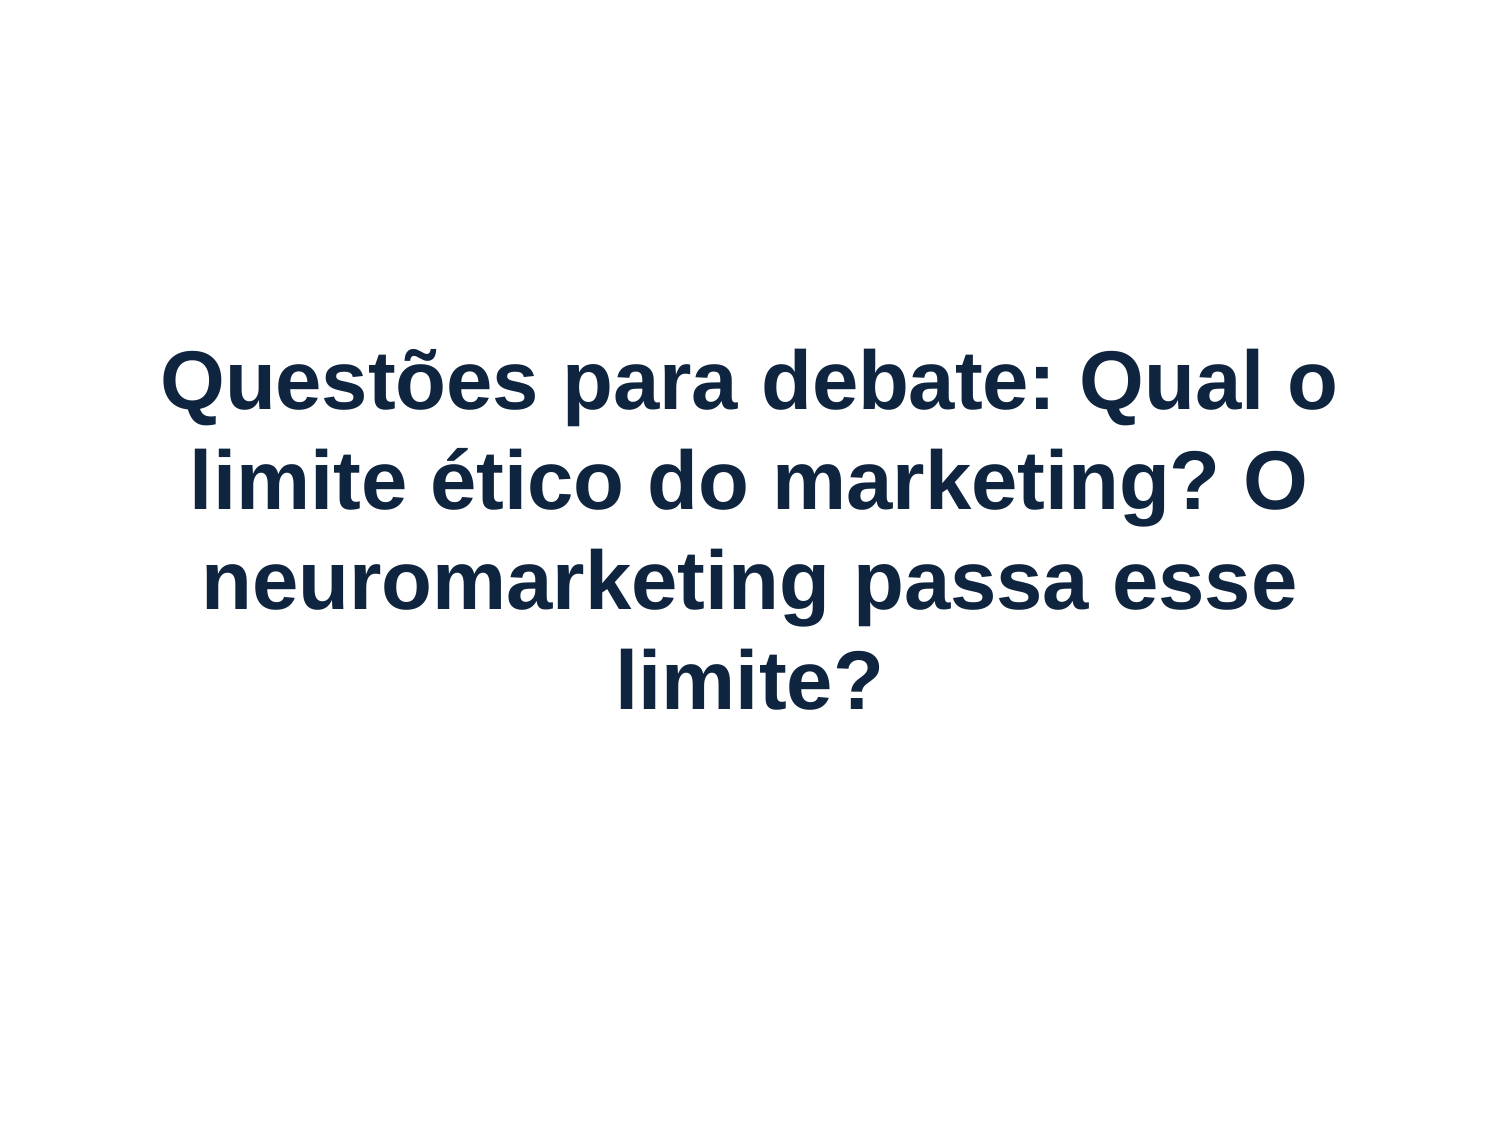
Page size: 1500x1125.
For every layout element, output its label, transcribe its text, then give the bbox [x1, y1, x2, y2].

title Questões para debate: Qual o limite ético do marketing? O neuromarketing passa esse limite? [75, 432, 1425, 621]
